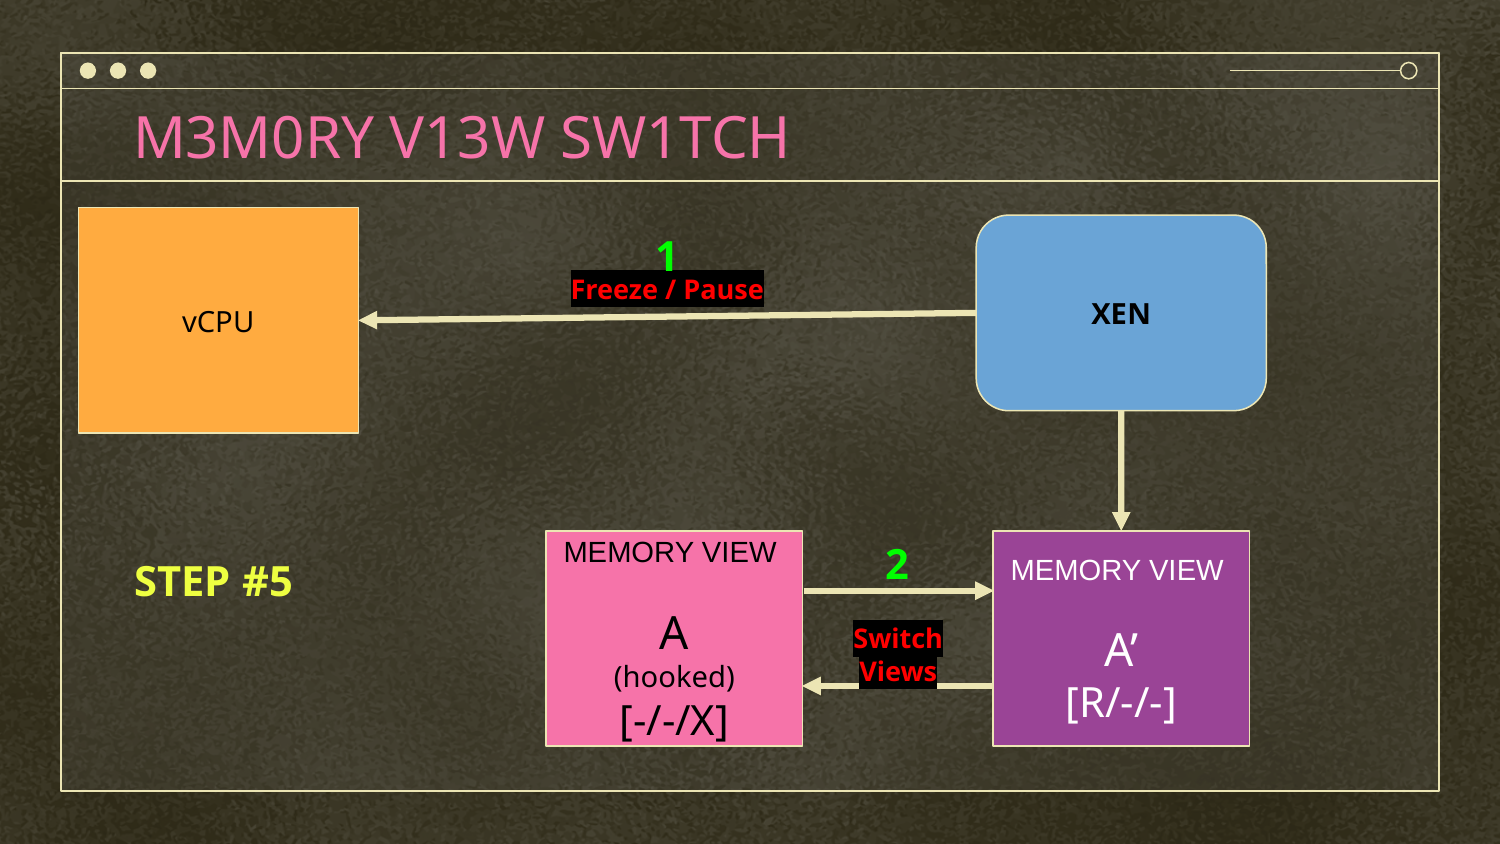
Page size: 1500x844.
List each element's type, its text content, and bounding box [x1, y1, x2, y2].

text_box Switch Views [803, 694, 993, 702]
text_box 1 [633, 215, 701, 296]
text_box Switch Views [803, 606, 993, 685]
title M3M0RY V13W SW1TCH [118, 88, 1382, 182]
text_box Freeze / Pause [452, 257, 882, 311]
text_box MEMORY VIEW A’ [R/-/-] [993, 530, 1250, 747]
text_box XEN [976, 215, 1267, 411]
text_box MEMORY VIEW A (hooked) [-/-/X] [546, 530, 803, 747]
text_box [358, 312, 977, 321]
text_box 2 [864, 522, 932, 590]
text_box STEP #5 [119, 539, 318, 620]
text_box vCPU [78, 207, 359, 434]
